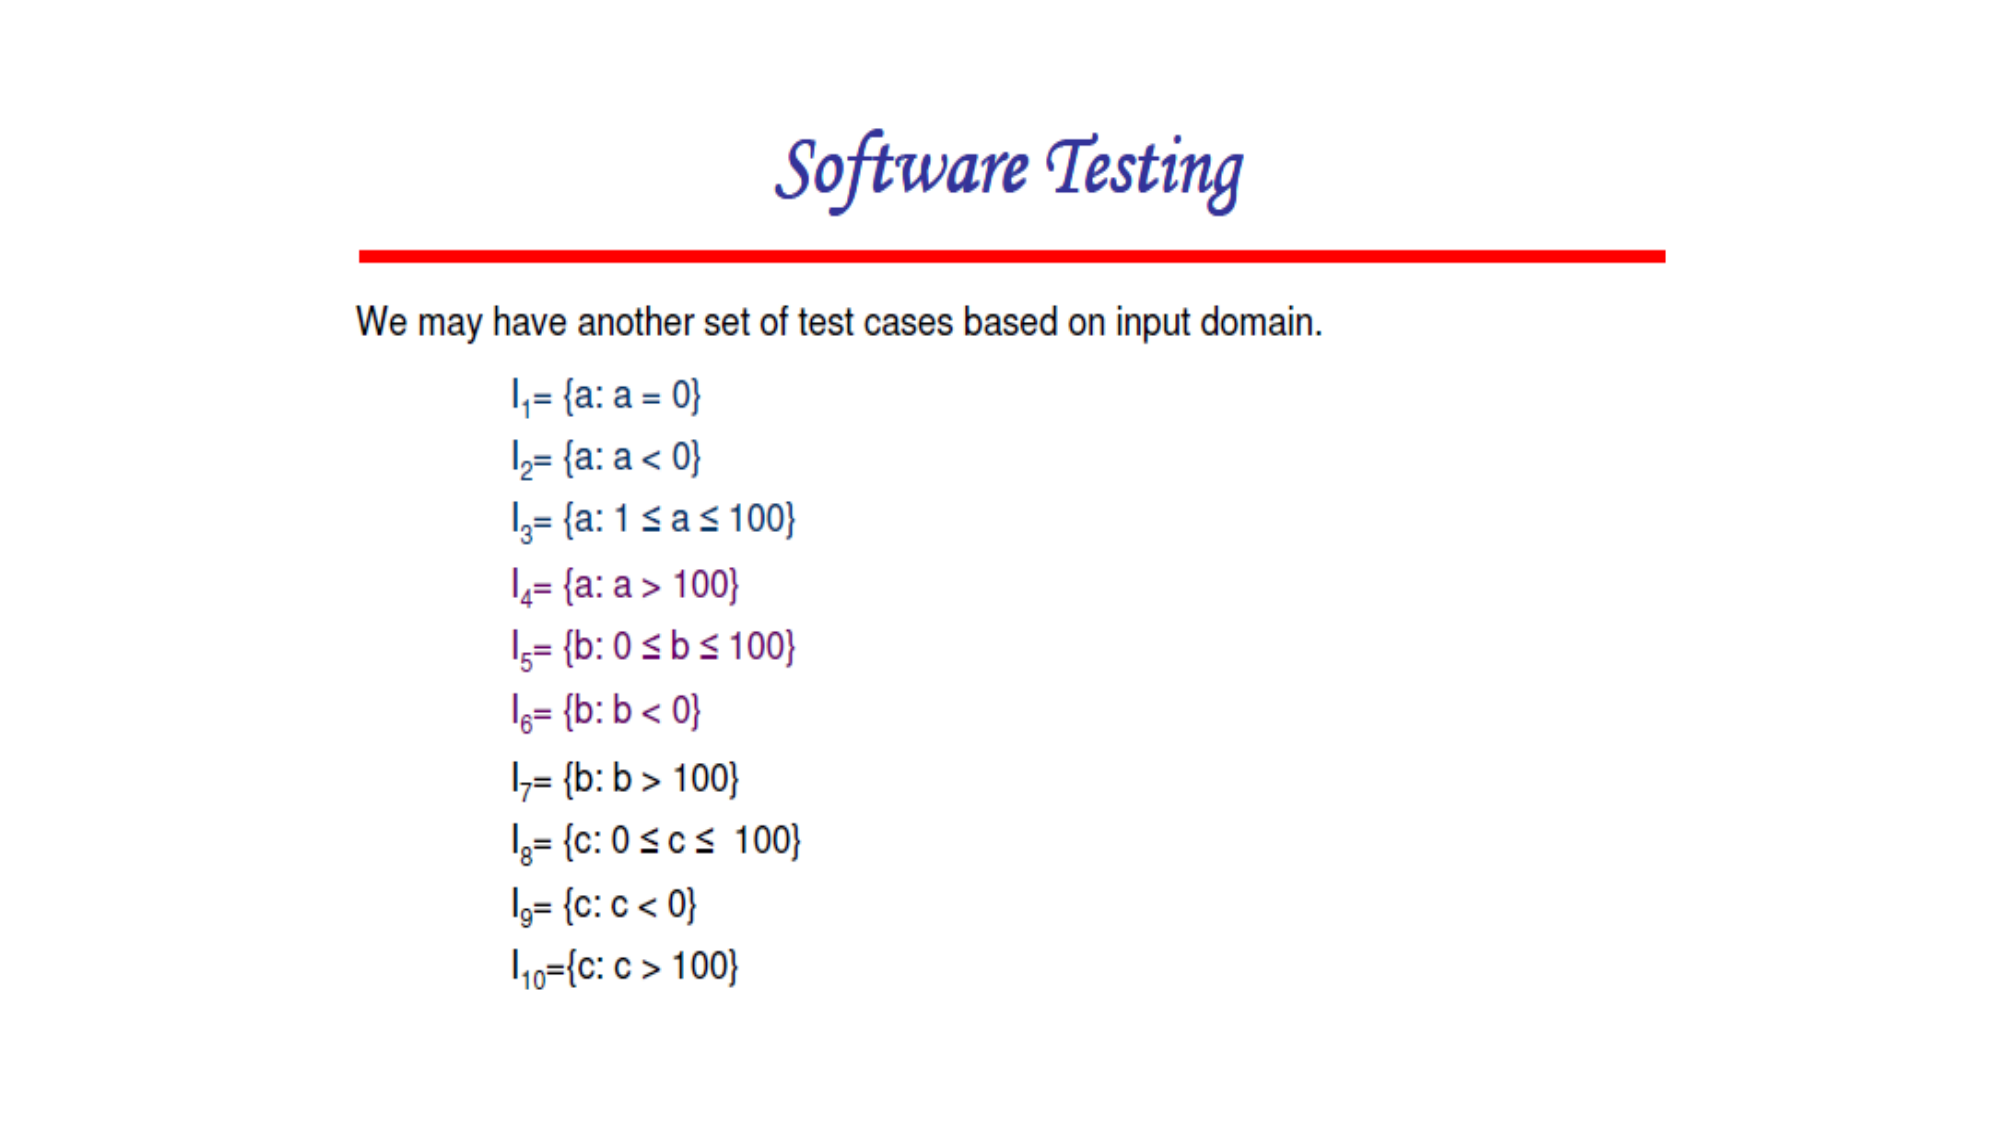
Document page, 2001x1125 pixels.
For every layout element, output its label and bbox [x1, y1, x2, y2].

list [249, 12, 1725, 1088]
